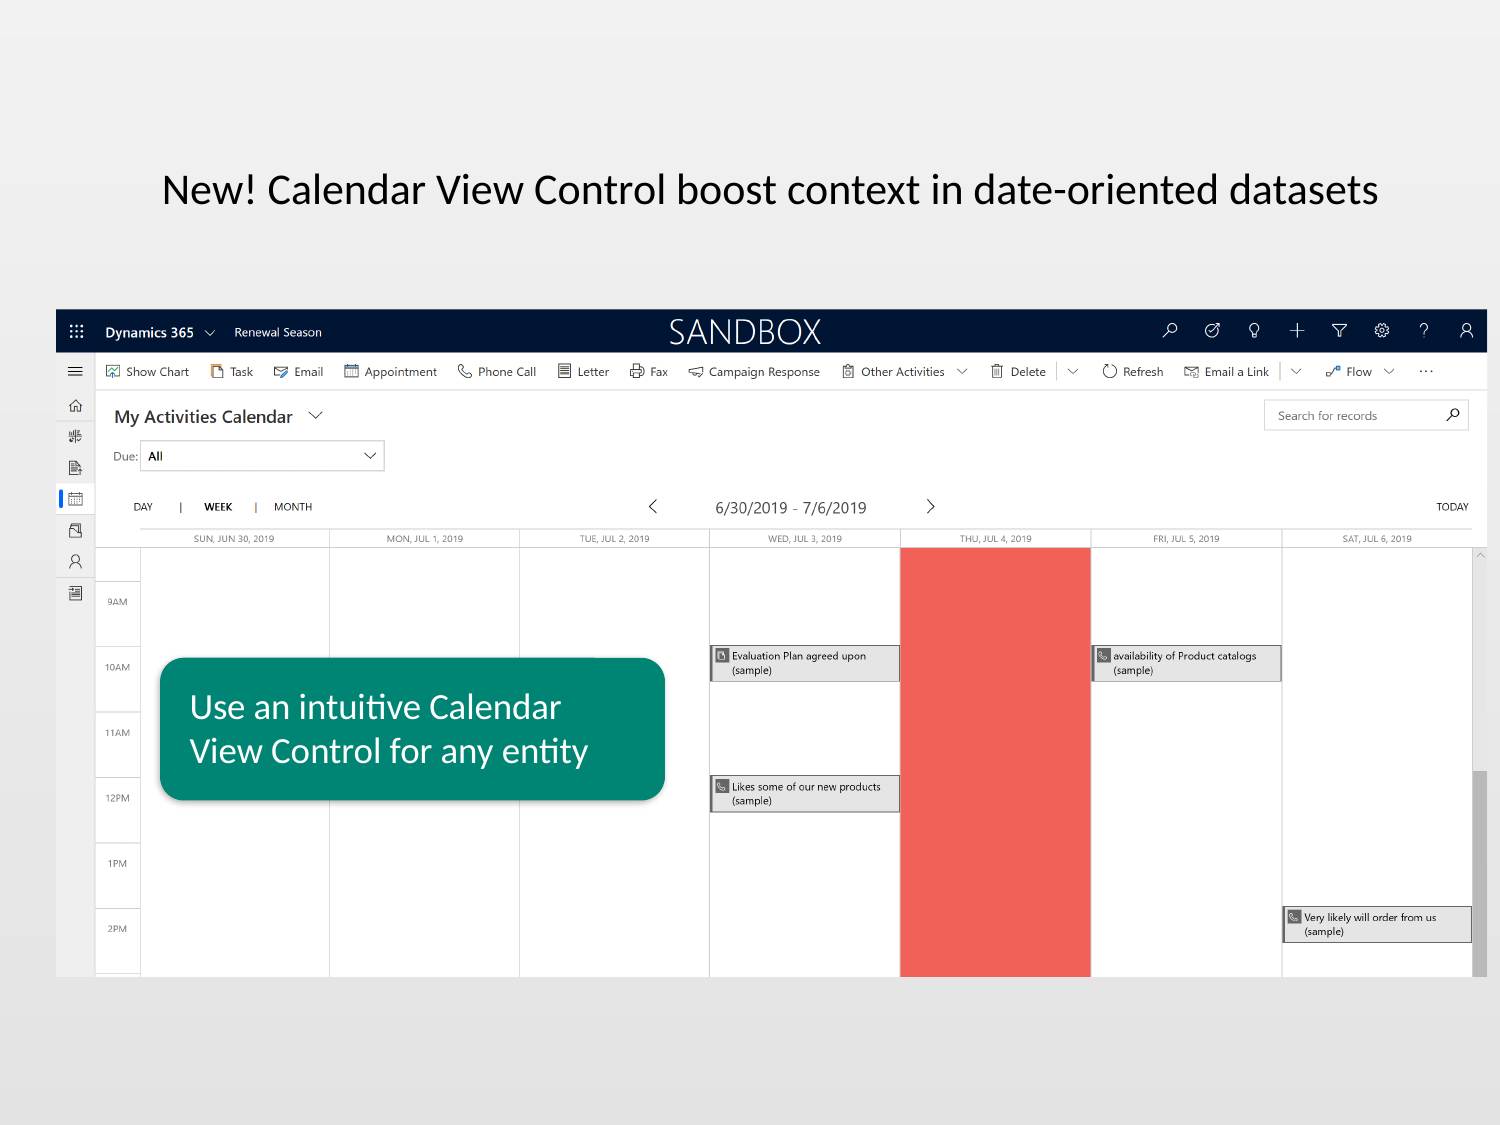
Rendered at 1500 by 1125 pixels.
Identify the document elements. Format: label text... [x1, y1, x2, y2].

picture [55, 308, 1488, 977]
title New! Calendar View Control boost context in date-oriented datasets [56, 137, 1497, 238]
